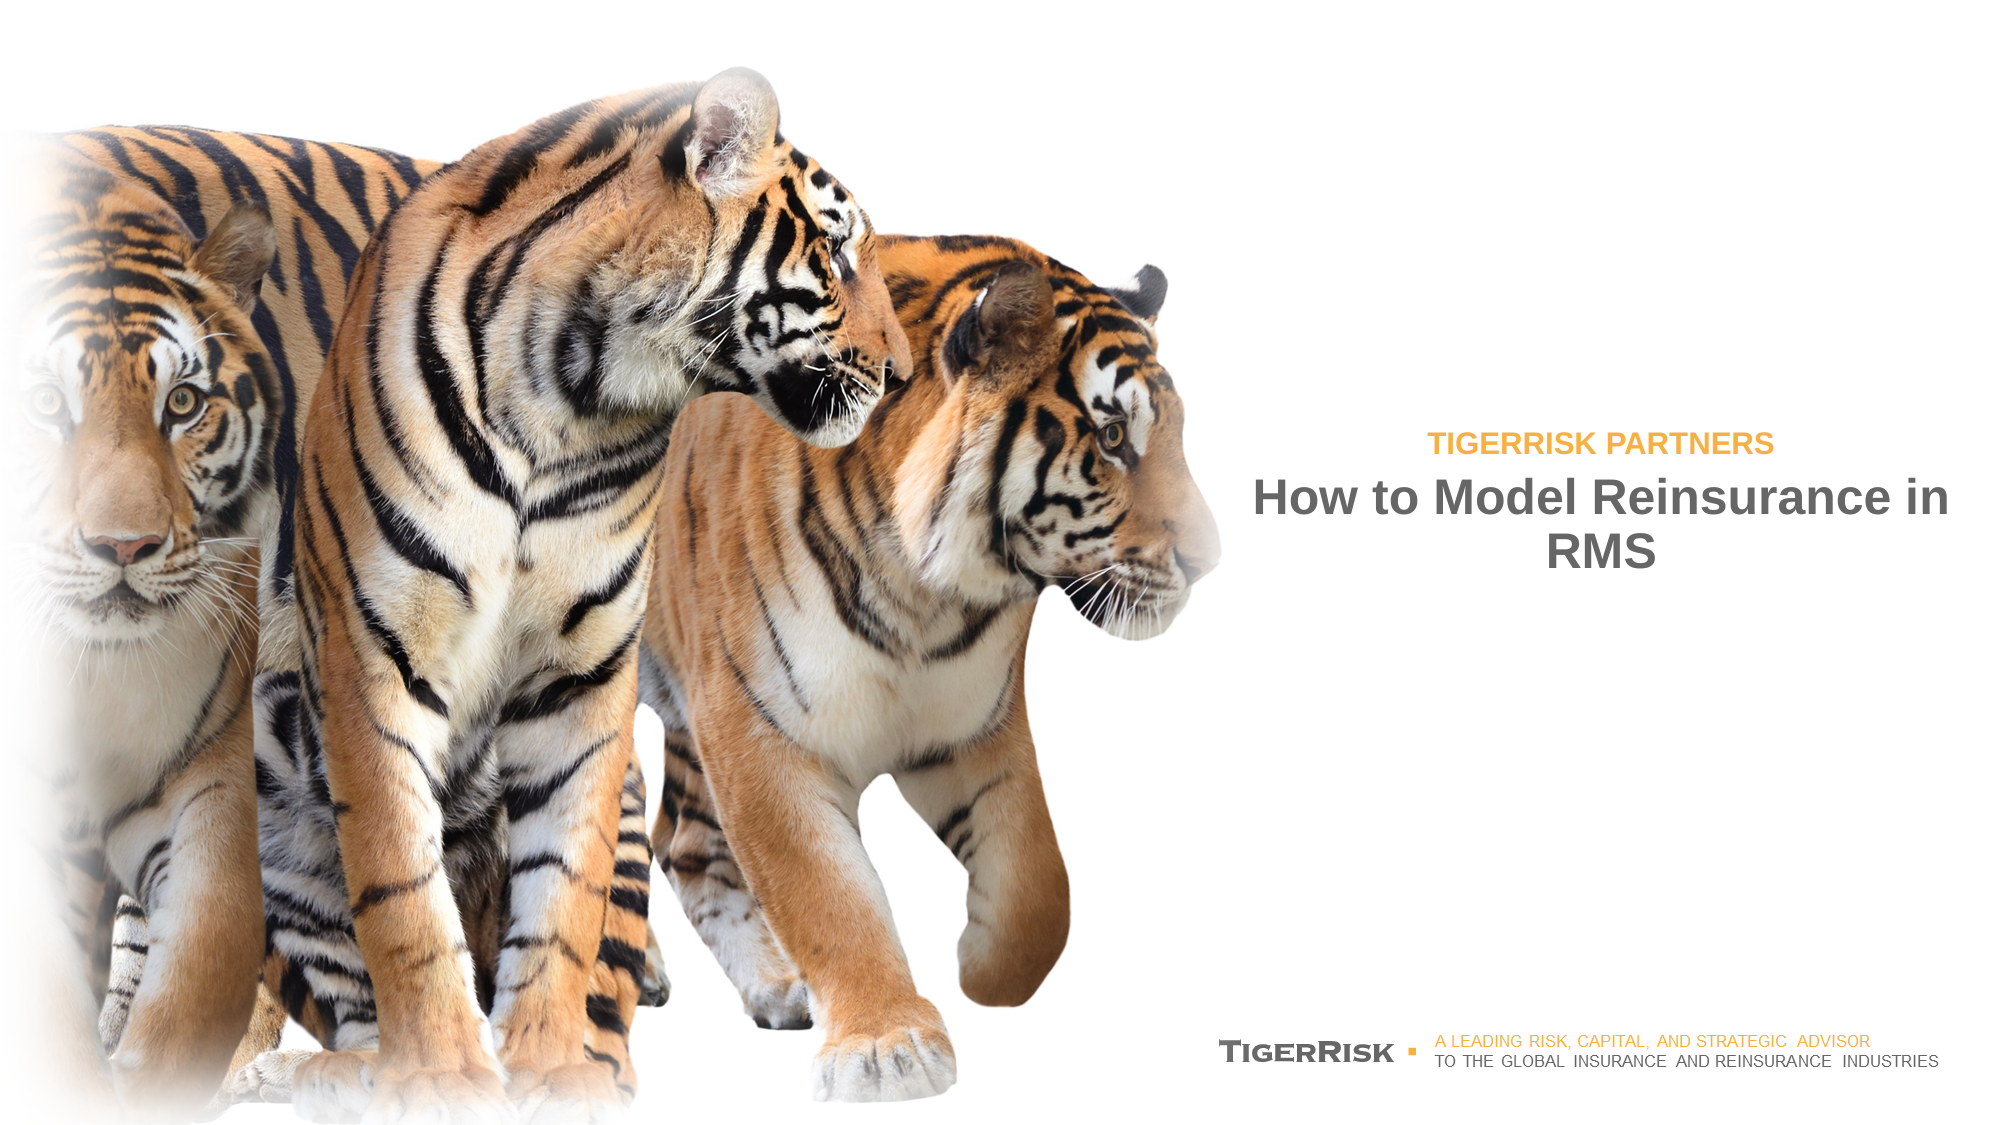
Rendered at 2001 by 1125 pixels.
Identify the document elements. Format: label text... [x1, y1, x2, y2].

picture [0, 0, 2000, 1125]
text_box TIGERRISK PARTNERS [1183, 415, 2000, 468]
title How to Model Reinsurance in RMS [1183, 468, 2000, 588]
